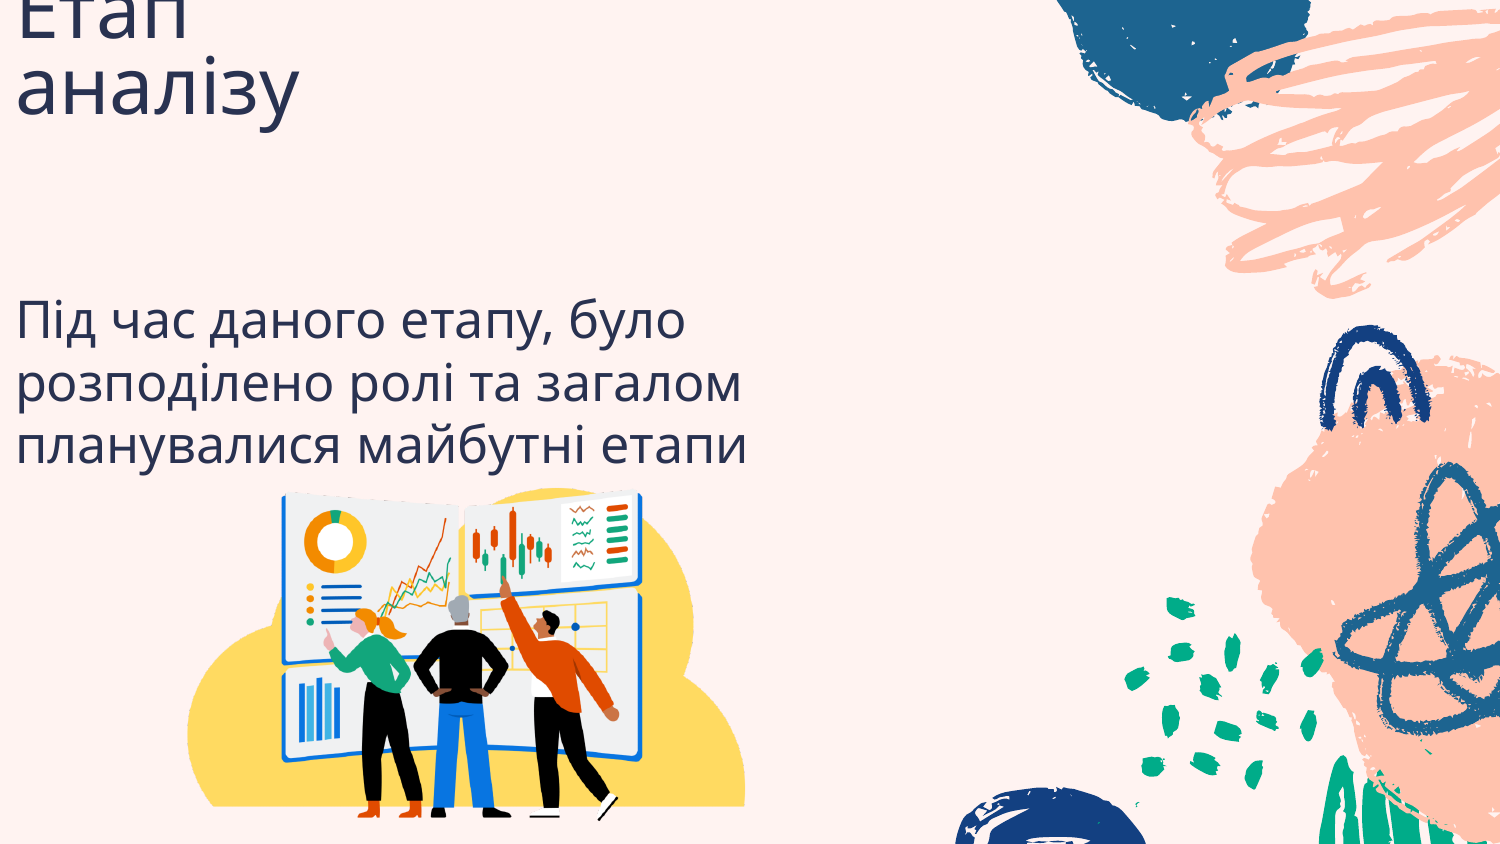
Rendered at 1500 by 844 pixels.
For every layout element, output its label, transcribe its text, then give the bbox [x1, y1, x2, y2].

picture [182, 465, 751, 844]
title Етап аналізу [0, 0, 457, 145]
subtitle Під час даного етапу, було розподілено ролі та загалом планувалися майбутні етапи [0, 271, 883, 791]
